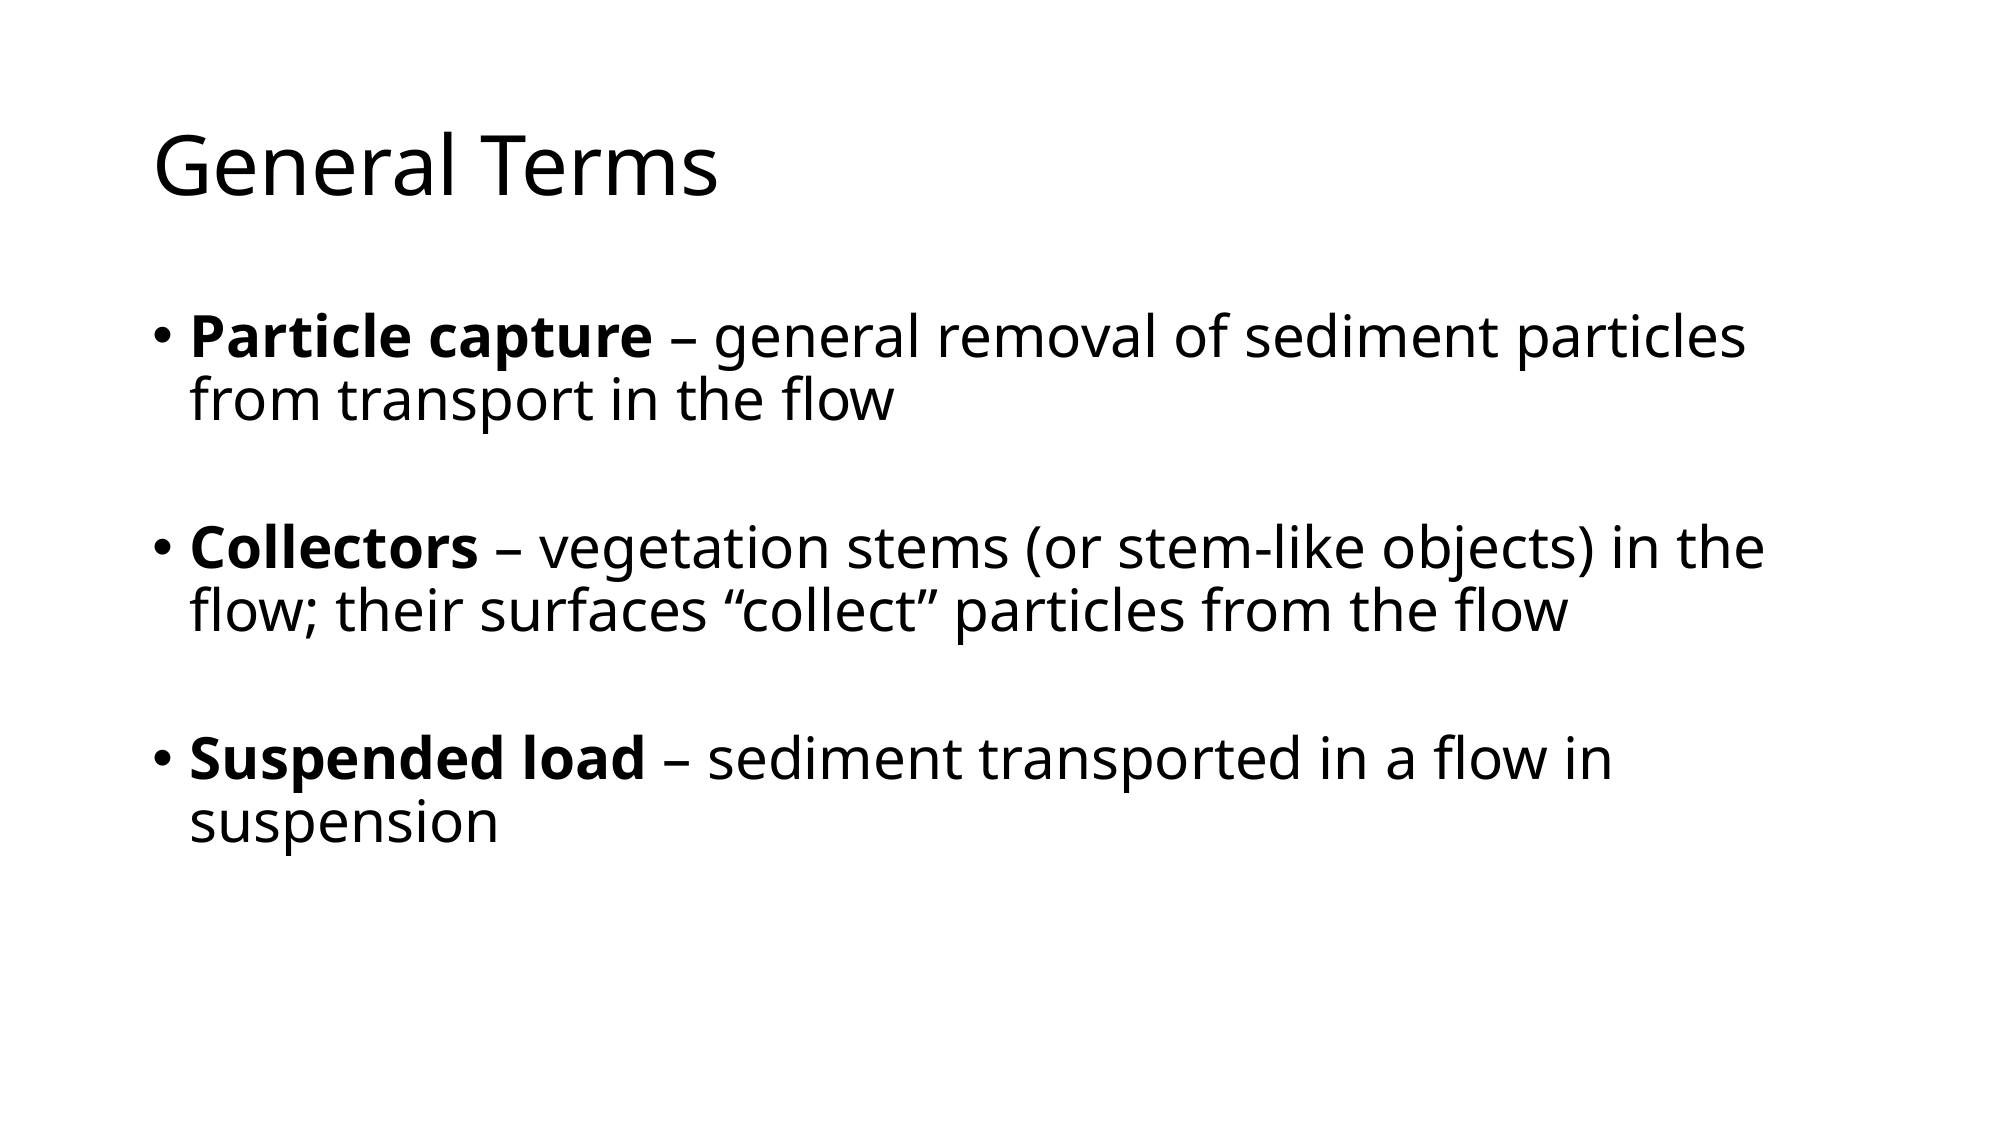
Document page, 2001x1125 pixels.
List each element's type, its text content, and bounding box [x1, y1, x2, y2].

list Particle capture – general removal of sediment particles from transport in the flow Collectors – vegetation stems (or stem-like objects) in the flow; their surfaces “collect” particles from the flow Suspended load – sediment transported in a flow in suspension [137, 299, 1863, 1014]
title General Terms [137, 59, 1863, 278]
